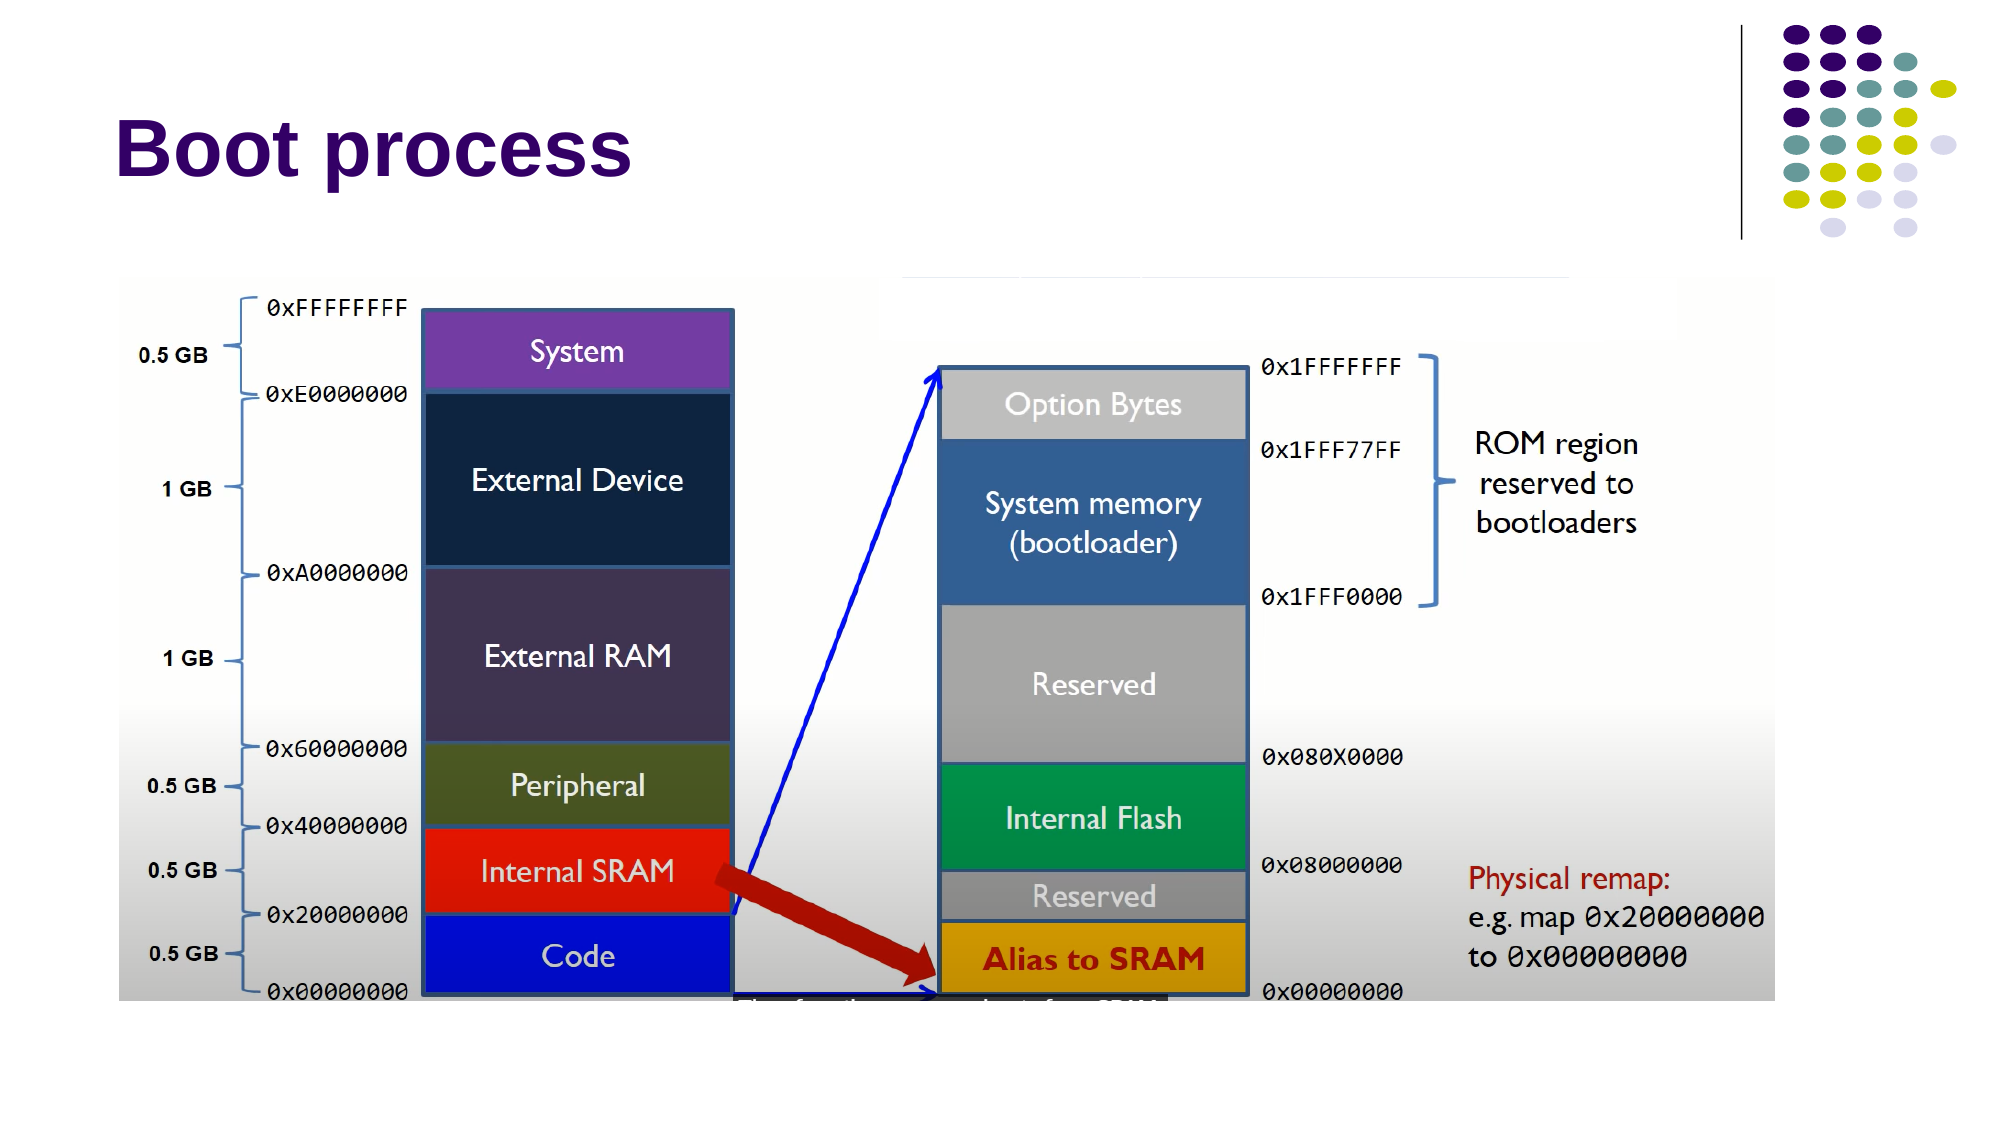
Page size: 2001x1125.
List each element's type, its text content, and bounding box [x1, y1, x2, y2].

title Boot process [99, 42, 1750, 200]
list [119, 277, 1775, 1002]
